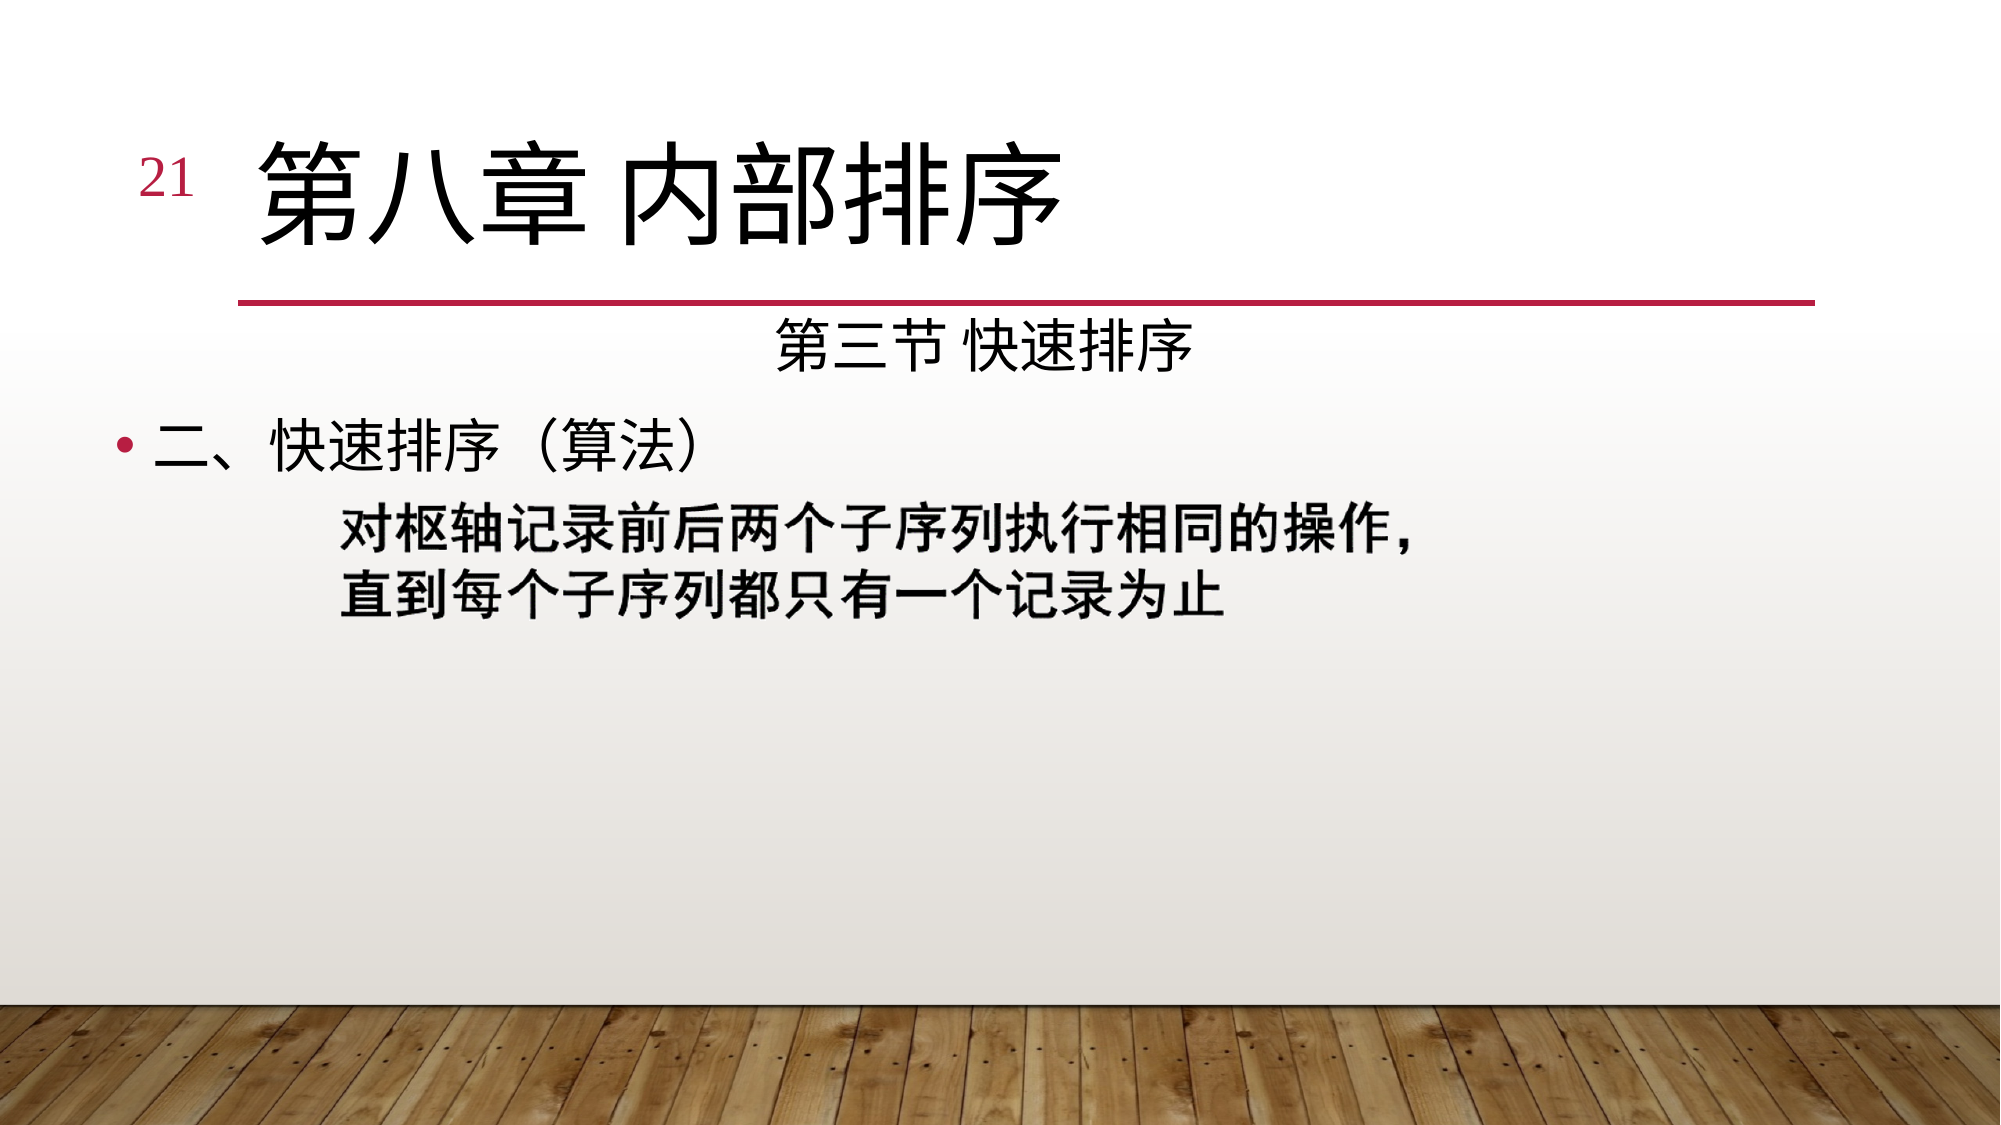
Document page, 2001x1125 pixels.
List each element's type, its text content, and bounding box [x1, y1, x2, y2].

picture [0, 1005, 2000, 1125]
picture [333, 496, 1416, 627]
title 第八章 内部排序 [238, 131, 1814, 305]
slide_number 21 [78, 131, 212, 214]
list 二、快速排序（算法） [100, 387, 1983, 993]
text_box 第三节 快速排序 [758, 301, 1666, 387]
